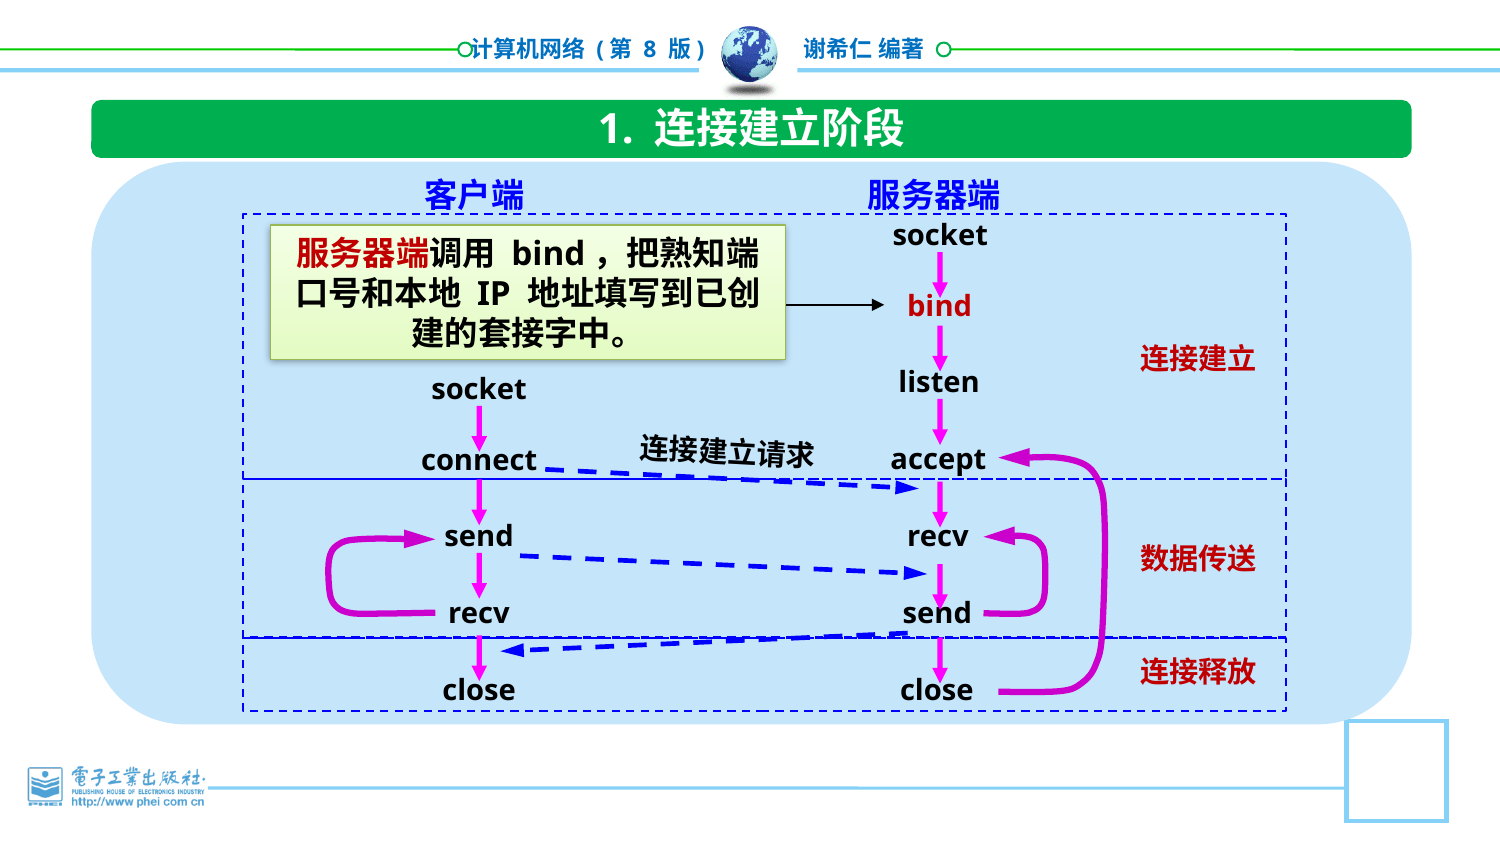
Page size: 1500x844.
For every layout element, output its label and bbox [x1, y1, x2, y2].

picture [719, 24, 779, 94]
picture [23, 764, 208, 809]
text_box [89, 94, 1414, 727]
